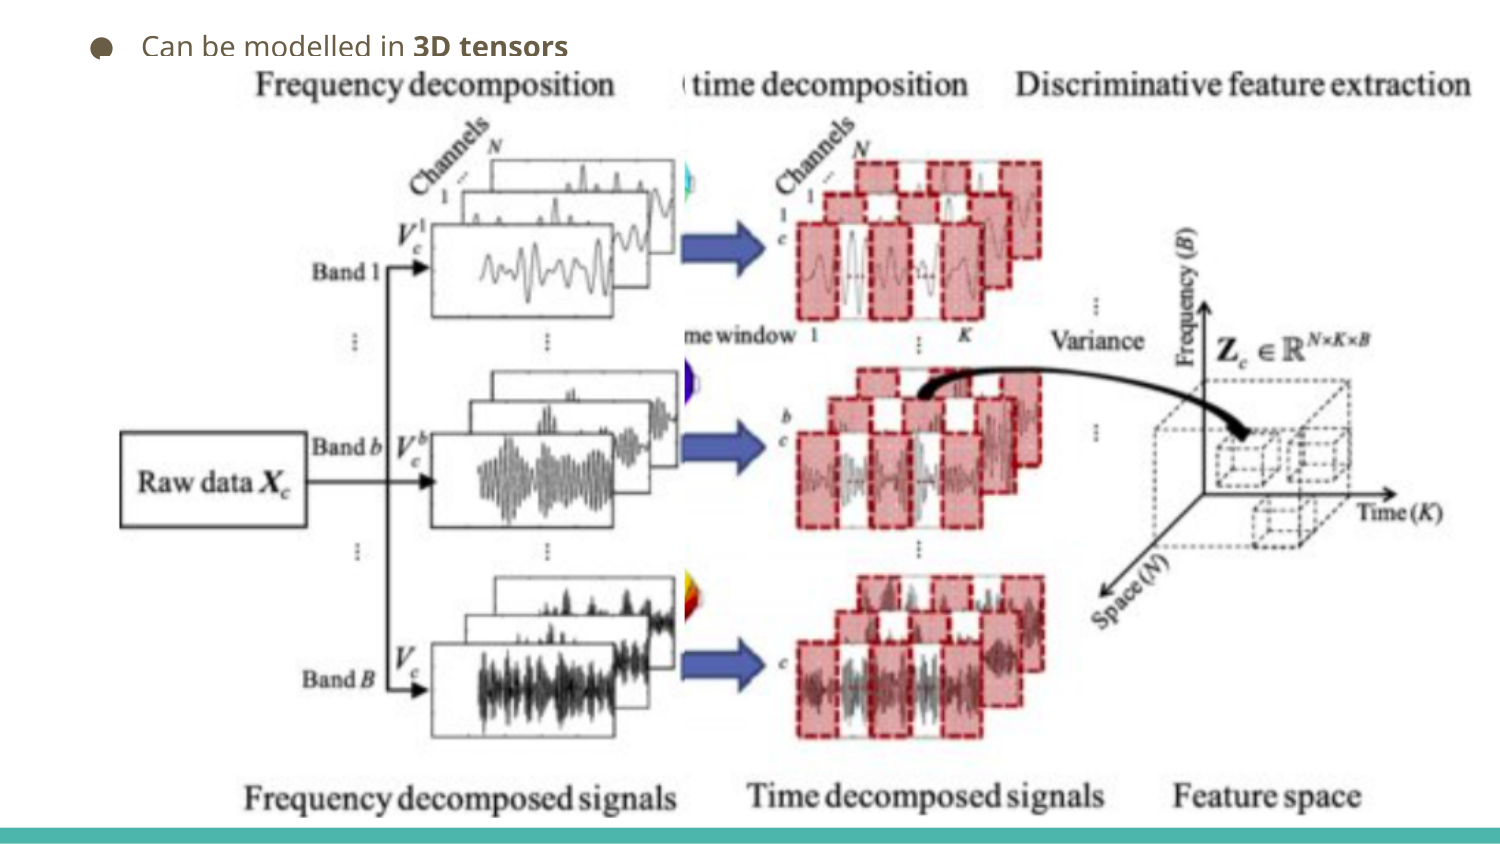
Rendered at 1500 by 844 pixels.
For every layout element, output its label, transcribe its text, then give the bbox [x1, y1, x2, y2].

picture [99, 56, 1492, 825]
list Can be modelled in 3D tensors [51, 7, 1449, 550]
